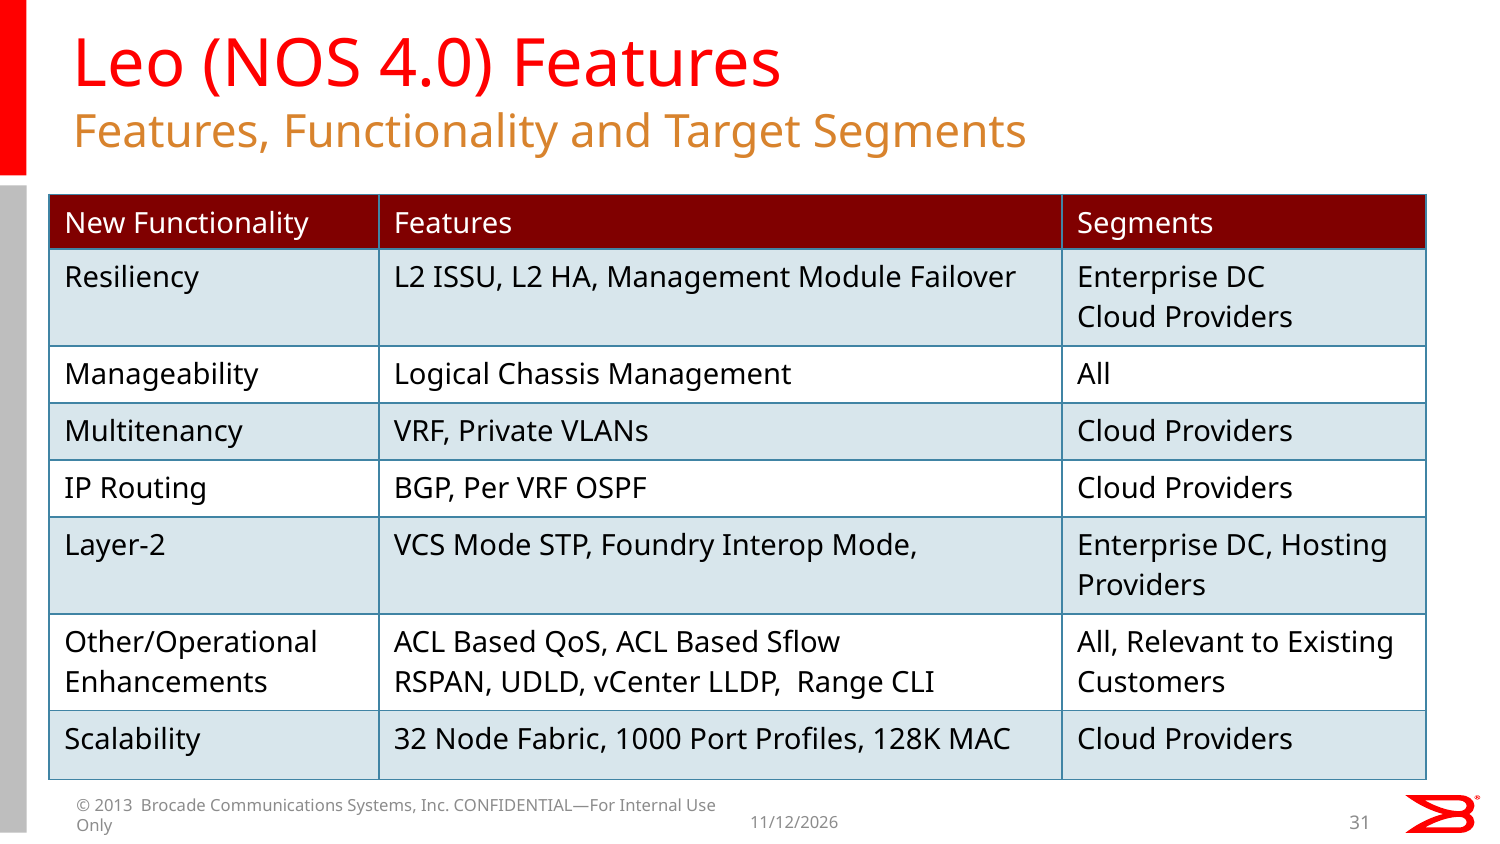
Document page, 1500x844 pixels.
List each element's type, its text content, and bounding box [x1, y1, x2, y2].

table_cell 32 Node Fabric, 1000 Port Profiles, 128K MAC [380, 711, 1061, 779]
table_cell Other/Operational Enhancements [50, 615, 378, 710]
table_cell Layer-2 [50, 518, 378, 613]
table_cell VRF, Private VLANs [380, 404, 1061, 459]
table_cell VCS Mode STP, Foundry Interop Mode, [380, 518, 1061, 613]
slide_number 31 [1330, 816, 1371, 836]
table_cell Manageability [50, 347, 378, 402]
table_cell Multitenancy [50, 404, 378, 459]
table_cell Logical Chassis Management [380, 347, 1061, 402]
table_header Segments [1063, 195, 1425, 248]
table_cell All [1063, 347, 1425, 402]
table_cell Cloud Providers [1063, 461, 1425, 516]
table_header Features [380, 195, 1061, 248]
table_cell BGP, Per VRF OSPF [380, 461, 1061, 516]
table_cell IP Routing [50, 461, 378, 516]
table_cell Cloud Providers [1063, 404, 1425, 459]
table_cell L2 ISSU, L2 HA, Management Module Failover [380, 250, 1061, 345]
table_header New Functionality [50, 195, 378, 248]
table_cell Resiliency [50, 250, 378, 345]
table_cell ACL Based QoS, ACL Based Sflow RSPAN, UDLD, vCenter LLDP, Range CLI [380, 615, 1061, 710]
footer © 2013 Brocade Communications Systems, Inc. CONFIDENTIAL—For Internal Use Only [76, 815, 738, 835]
table_cell Enterprise DC, Hosting Providers [1063, 518, 1425, 613]
table_cell Cloud Providers [1063, 711, 1425, 779]
table_cell All, Relevant to Existing Customers [1063, 615, 1425, 710]
list Features, Functionality and Target Segments [57, 97, 1385, 166]
table_cell Enterprise DC Cloud Providers [1063, 250, 1425, 345]
title Leo (NOS 4.0) Features [57, 17, 1385, 97]
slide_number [750, 815, 1100, 835]
table_cell Scalability [50, 711, 378, 779]
